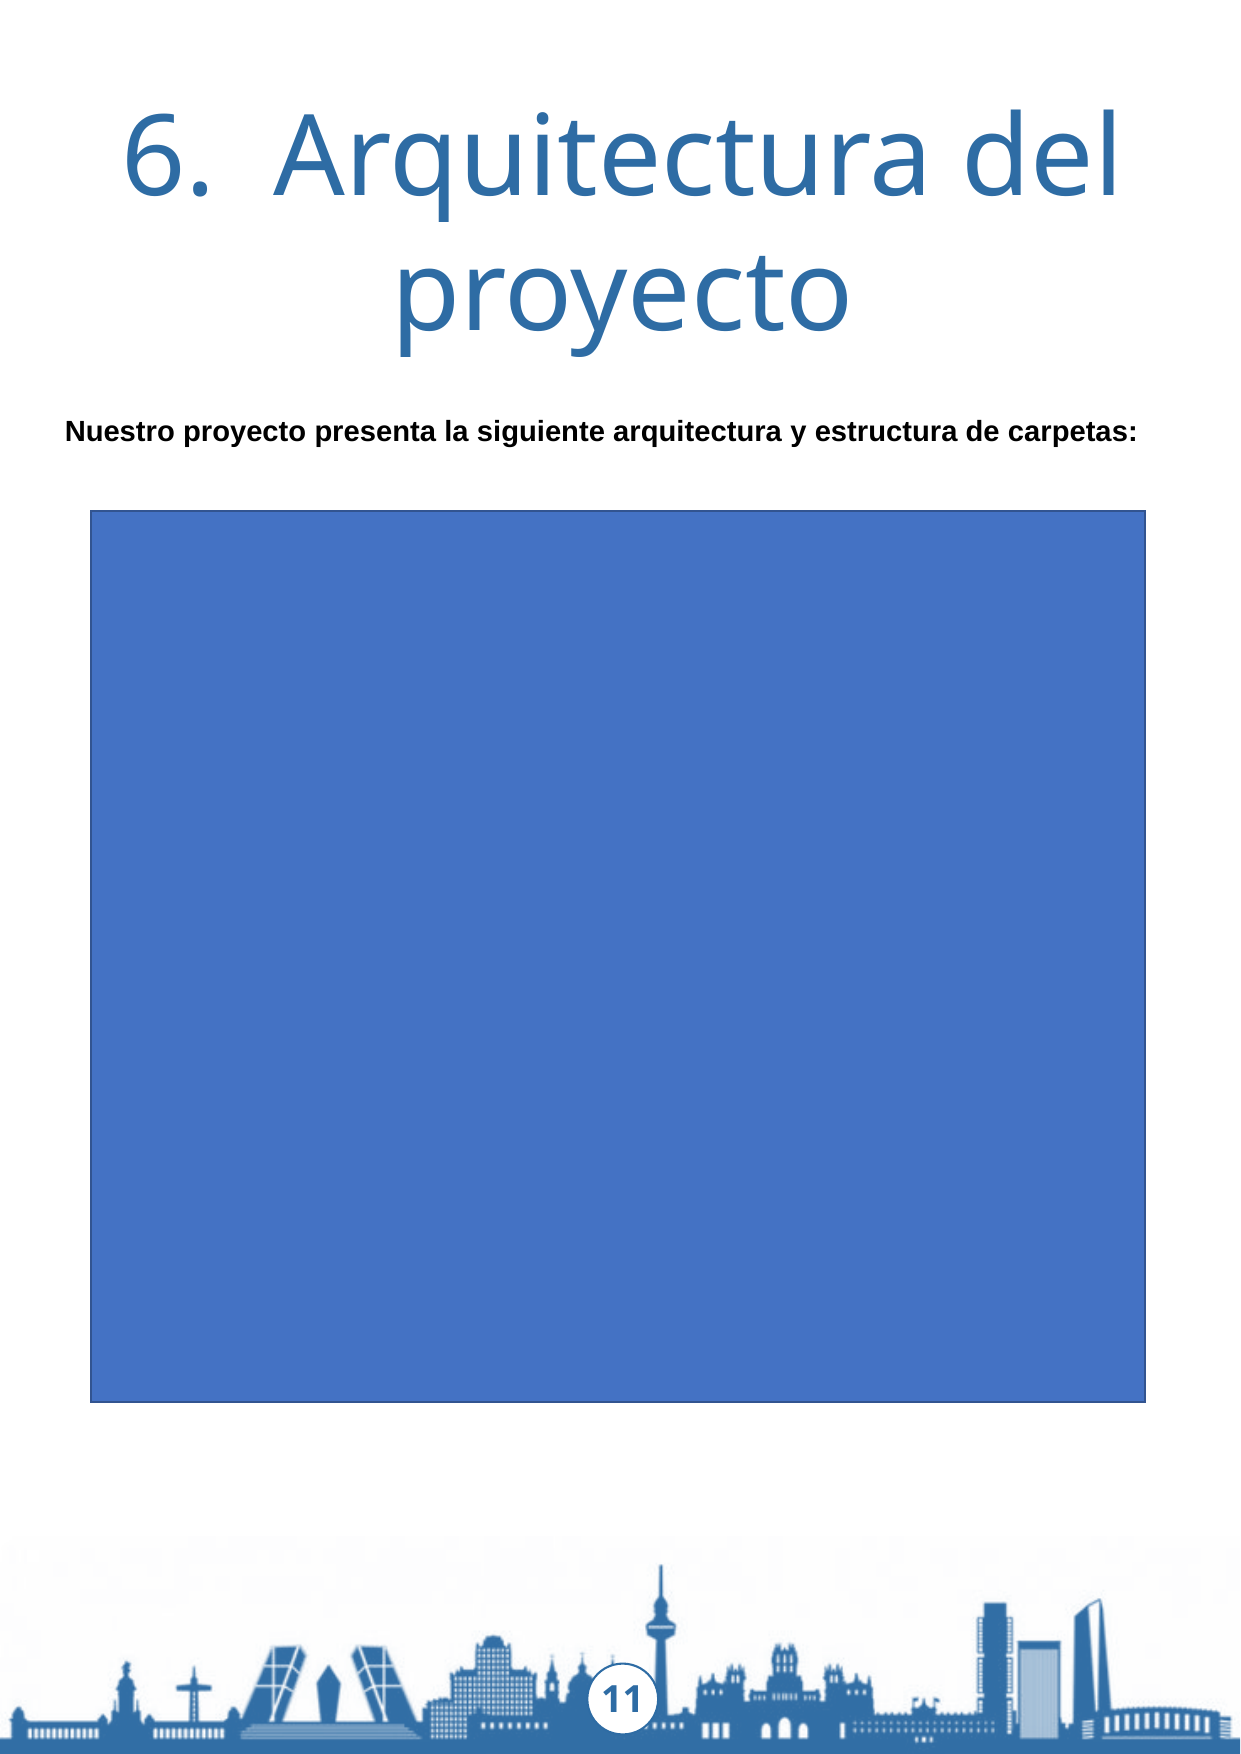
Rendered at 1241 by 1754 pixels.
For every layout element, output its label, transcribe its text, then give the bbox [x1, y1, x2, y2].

picture [0, 1536, 1241, 1754]
text_box 6. Arquitectura del proyecto [5, 75, 1240, 361]
text_box Nuestro proyecto presenta la siguiente arquitectura y estructura de carpetas: [50, 404, 1198, 455]
text_box [90, 510, 1146, 1403]
